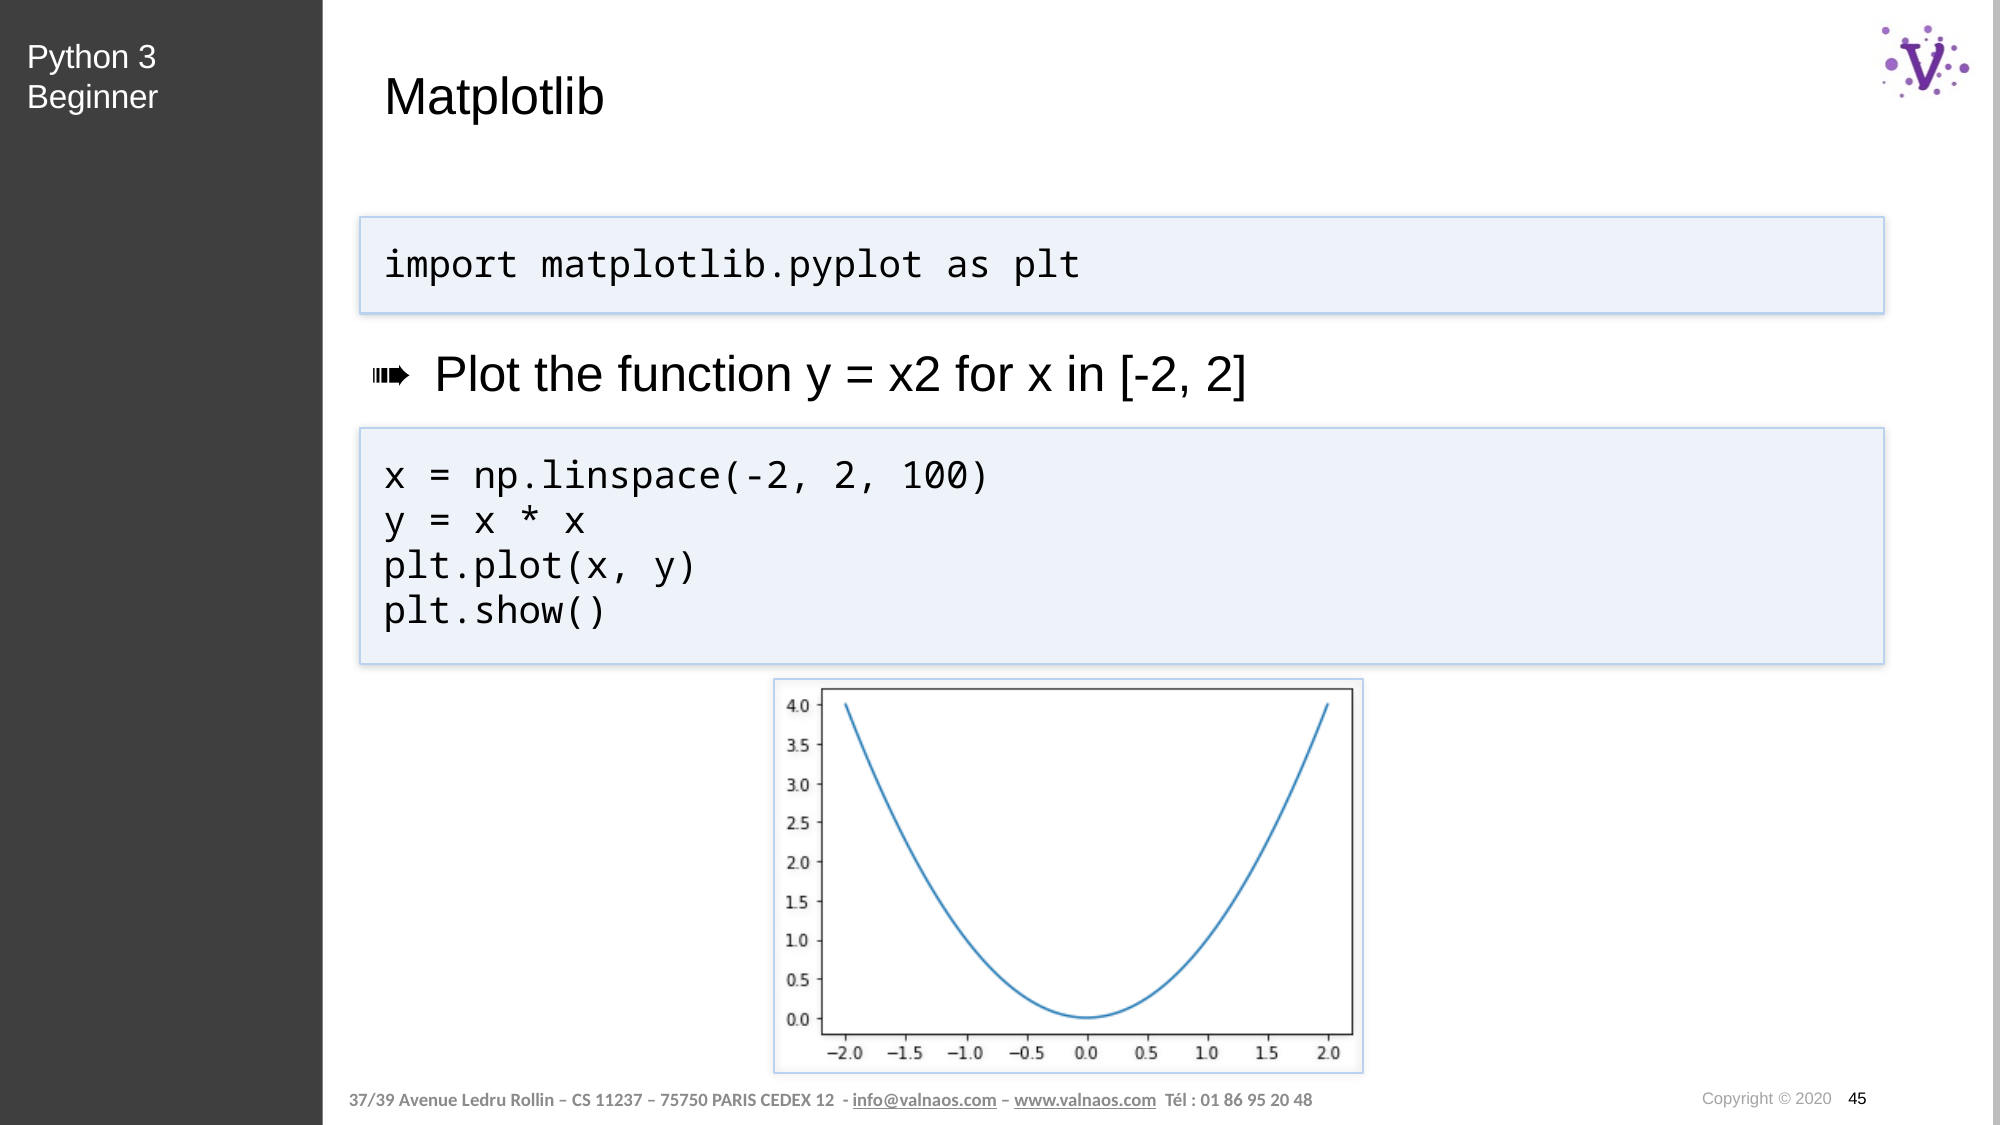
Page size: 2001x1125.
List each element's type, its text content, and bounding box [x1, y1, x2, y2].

title Matplotlib [128, 62, 1872, 250]
slide_number Copyright © 2020 45 [1700, 1087, 1959, 1125]
picture [774, 679, 1363, 1072]
text_box import matplotlib.pyplot as plt [359, 216, 1884, 314]
text_box Plot the function y = x2 for x in [-2, 2] [98, 341, 1872, 402]
text_box x = np.linspace(-2, 2, 100) y = x * x plt.plot(x, y) plt.show() [359, 427, 1884, 664]
picture [1871, 18, 1979, 106]
text_box Python 3 Beginner [24, 35, 297, 116]
